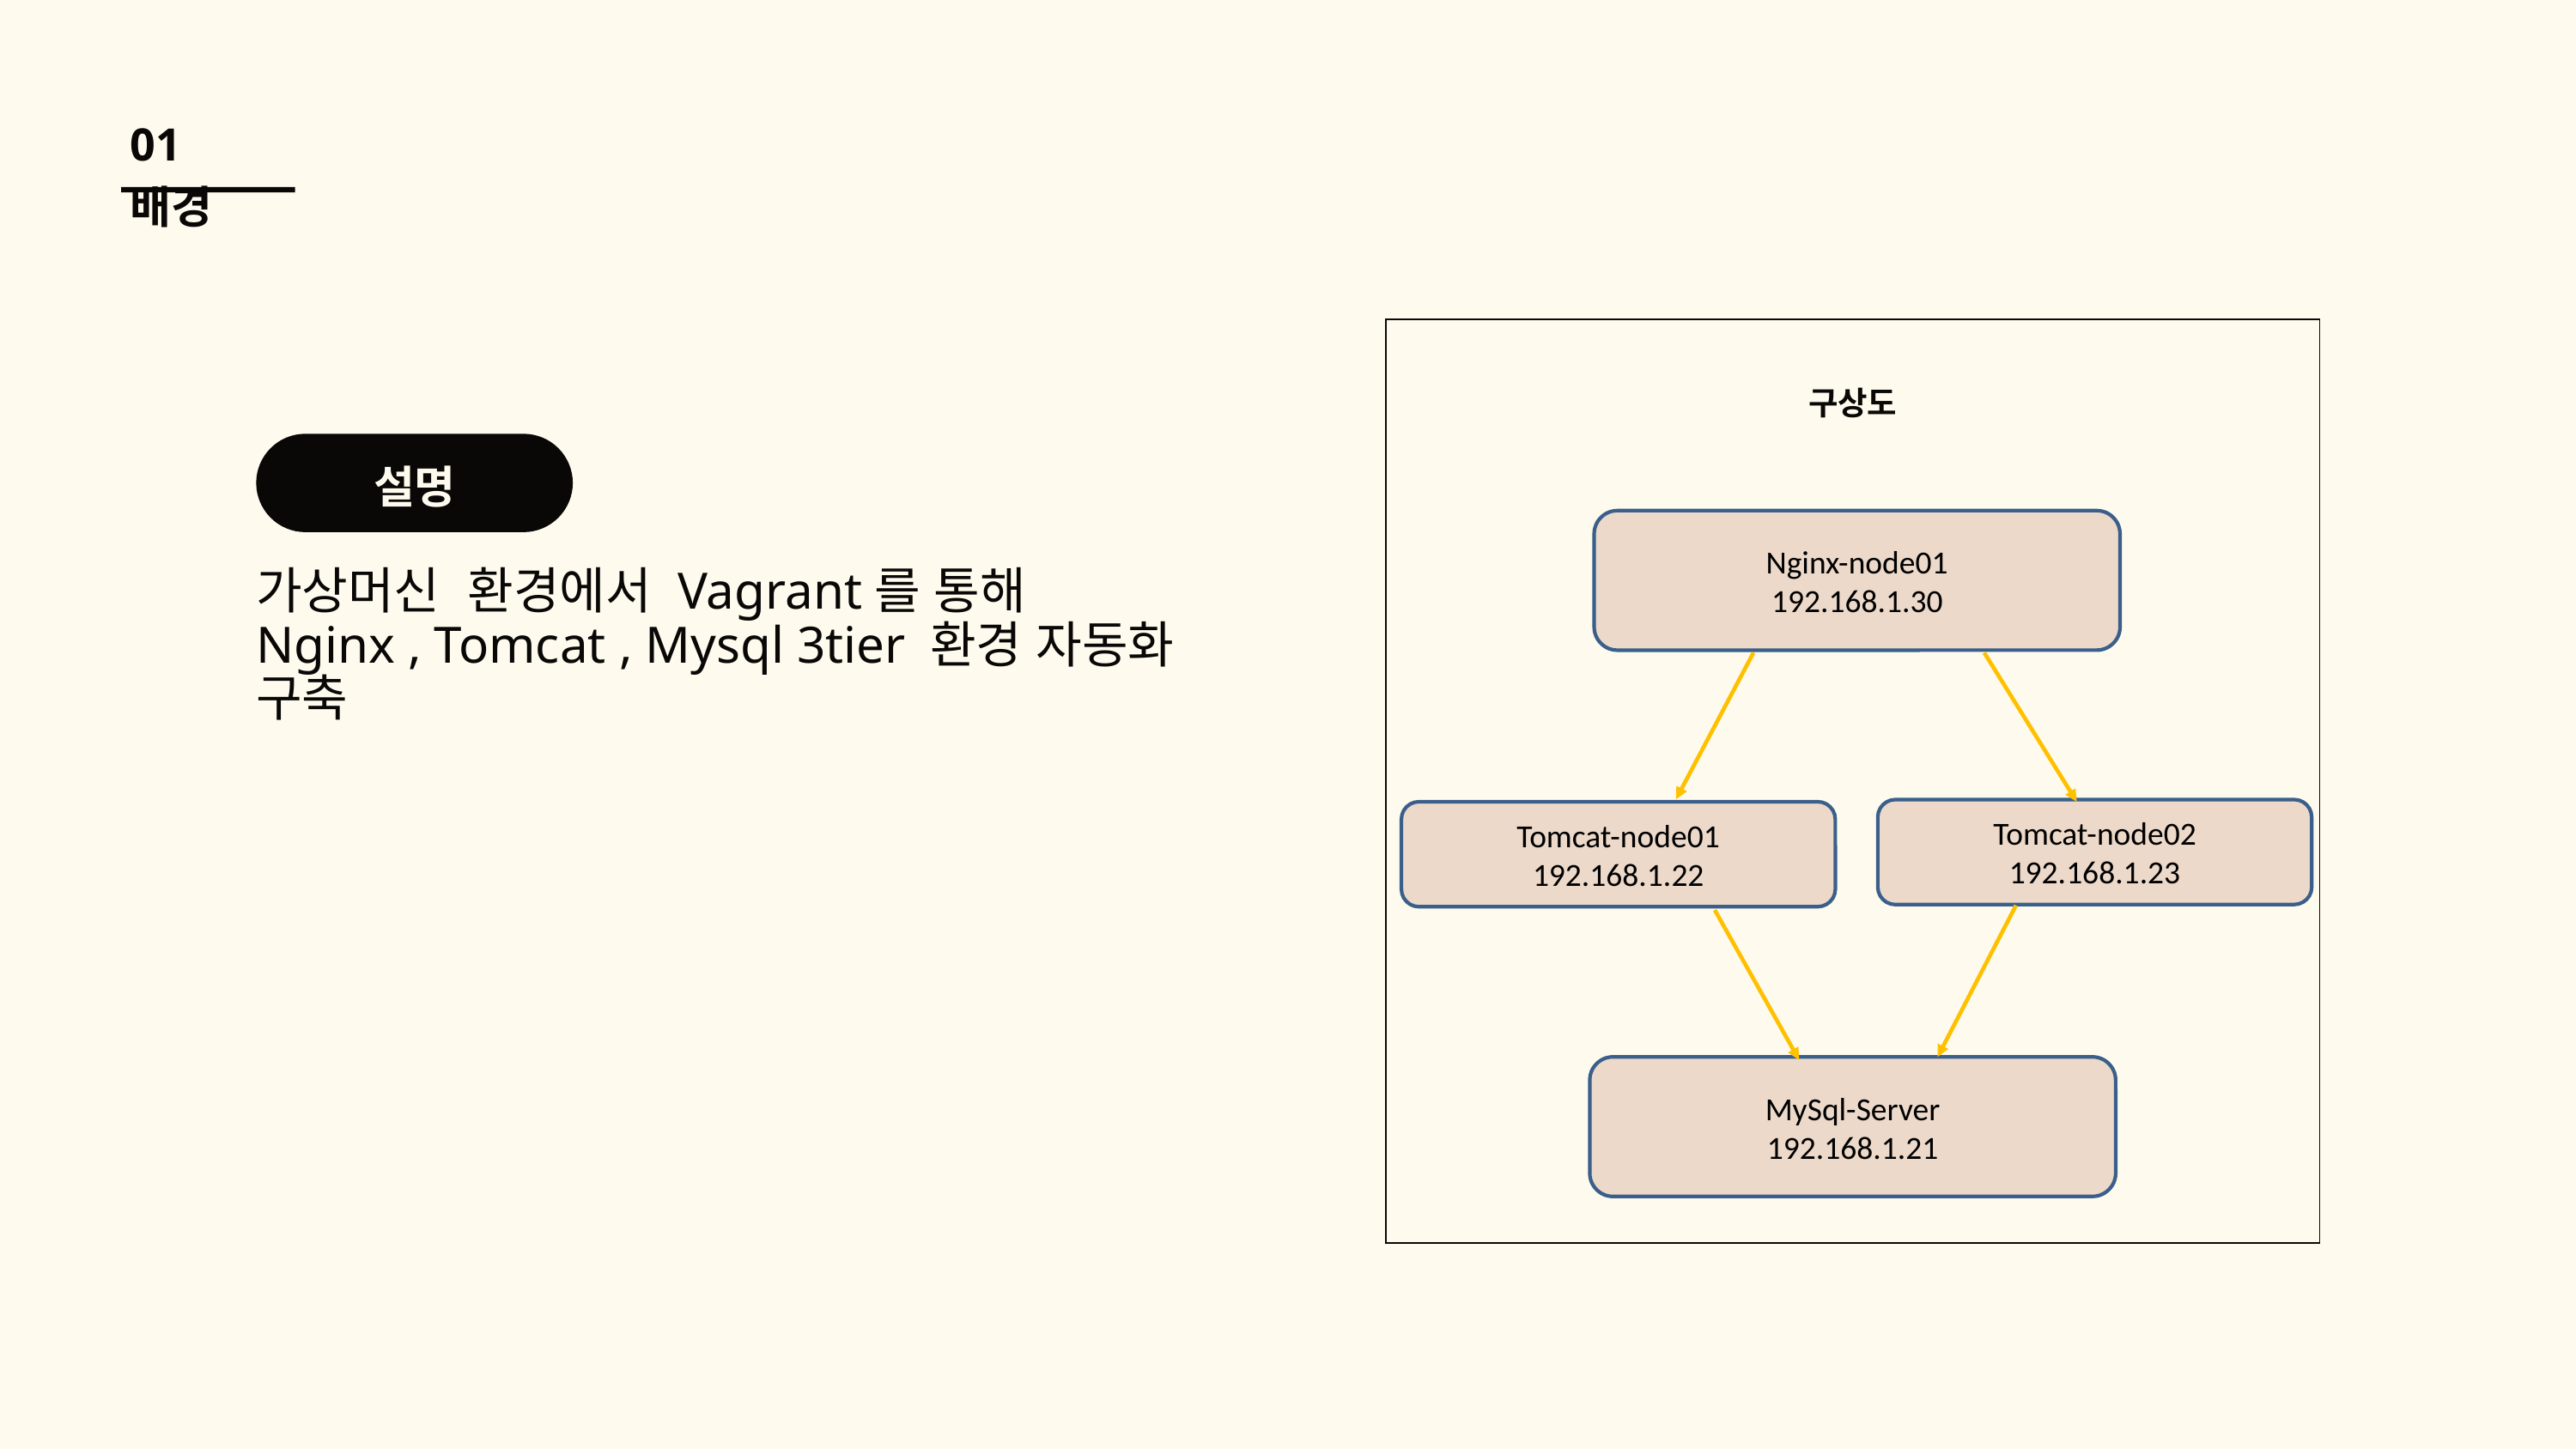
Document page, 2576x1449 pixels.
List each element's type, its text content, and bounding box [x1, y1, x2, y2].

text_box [1385, 318, 2320, 1244]
text_box 가상머신 환경에서 Vagrant를 통해 Nginx , Tomcat , Mysql 3tier 환경 자동화 구축 [256, 565, 1248, 727]
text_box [1675, 652, 1754, 800]
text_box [1984, 652, 2077, 803]
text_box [1937, 905, 2017, 1058]
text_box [256, 433, 574, 533]
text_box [1714, 909, 1800, 1061]
text_box 01 배경 [130, 107, 278, 233]
